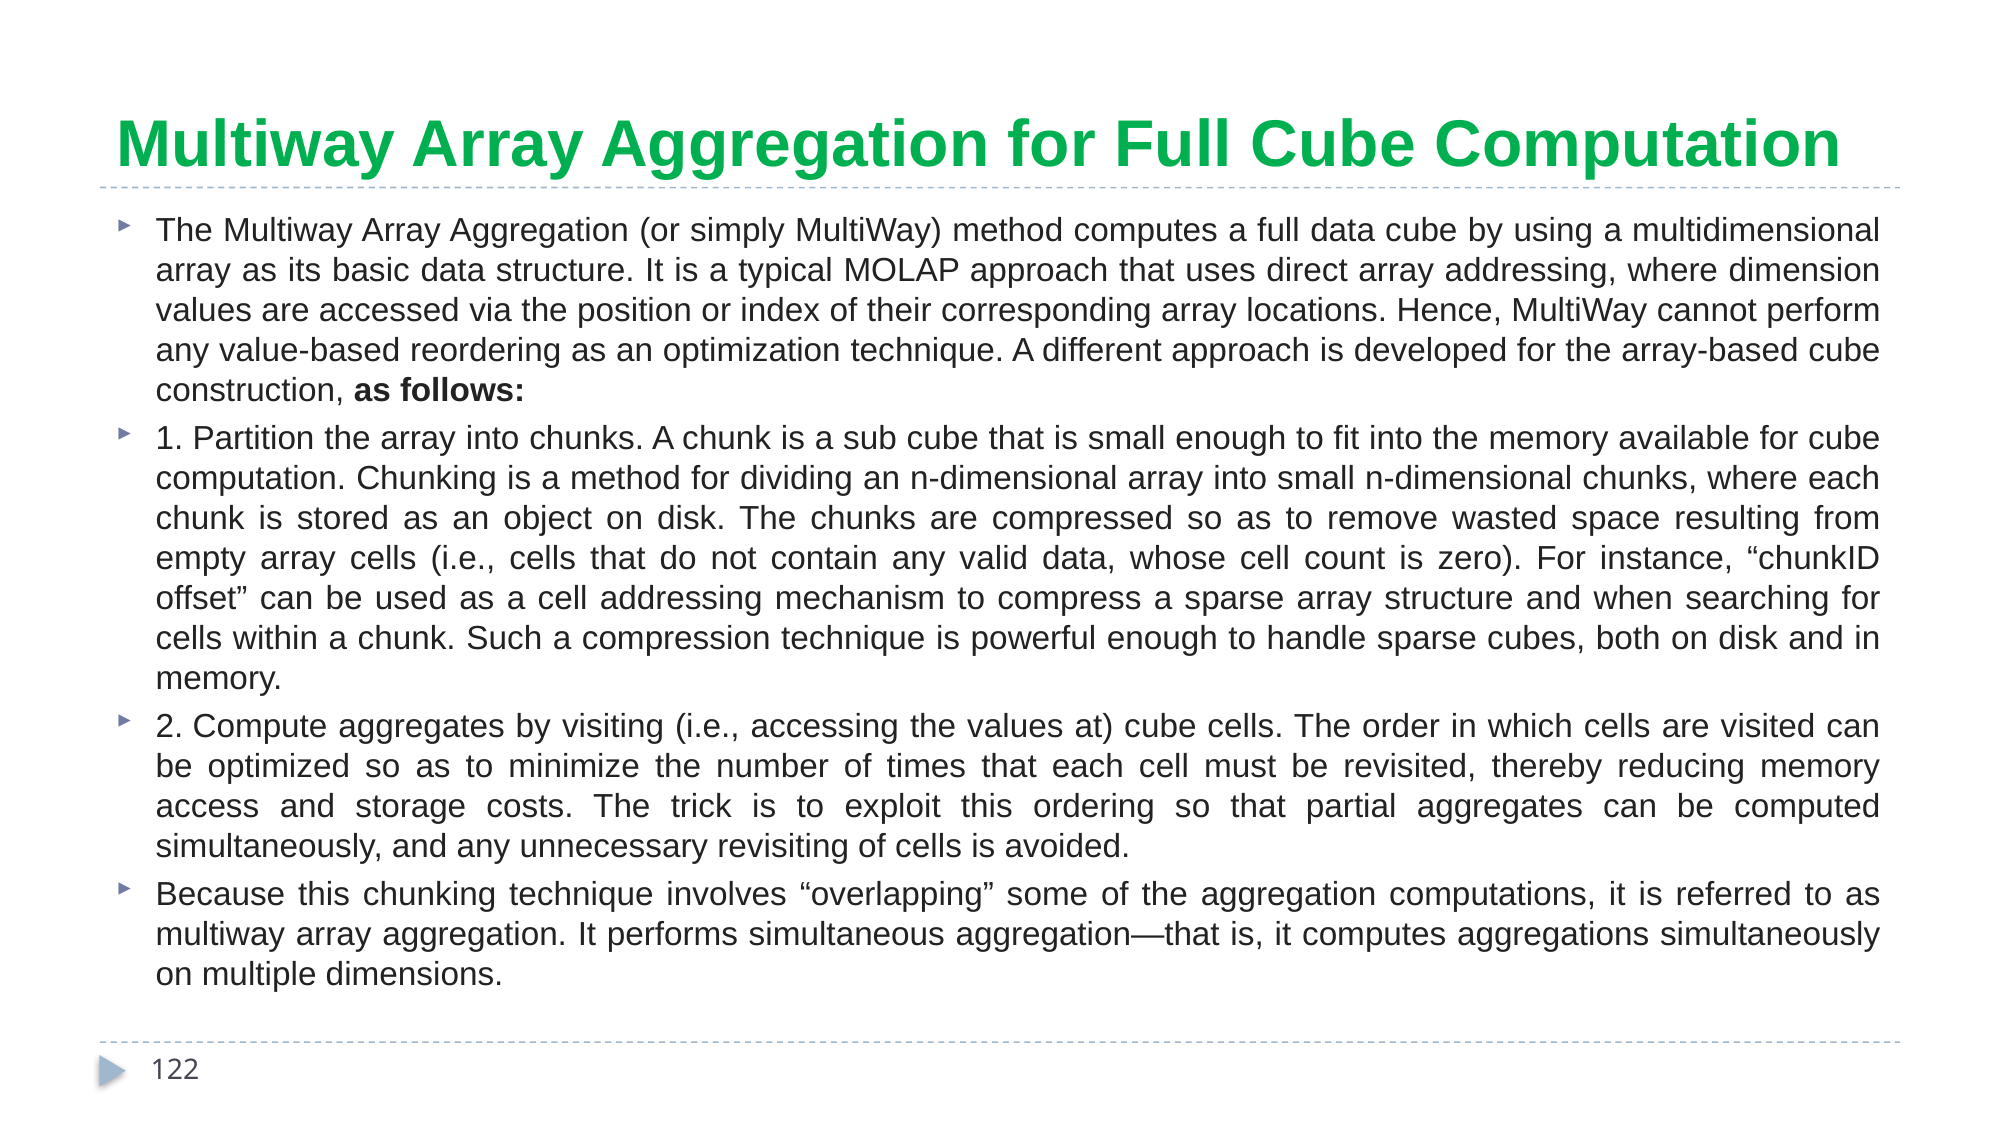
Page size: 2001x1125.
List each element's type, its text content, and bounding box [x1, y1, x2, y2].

title Multiway Array Aggregation for Full Cube Computation [99, 24, 1900, 188]
slide_number 122 [133, 1042, 568, 1103]
list The Multiway Array Aggregation (or simply MultiWay) method computes a full data cube by using a multidimensional array as its basic data structure. It is a typical MOLAP approach that uses direct array addressing, where dimension values are accessed via the position or index of their corresponding array locations. Hence, MultiWay cannot perform any value-based reordering as an optimization technique. A different approach is developed for the array-based cube construction, as follows: 1. Partition the array into chunks. A chunk is a sub cube that is small enough to fit into the memory available for cube computation. Chunking is a method for dividing an n-dimensional array into small n-dimensional chunks, where each chunk is stored as an object on disk. The chunks are compressed so as to remove wasted space resulting from empty array cells (i.e., cells that do not contain any valid data, whose cell count is zero). For instance, “chunkID offset” can be used as a cell addressing mechanism to compress a sparse array structure and when searching for cells within a chunk. Such a compression technique is powerful enough to handle sparse cubes, both on disk and in memory. 2. Compute aggregates by visiting (i.e., accessing the values at) cube cells. The order in which cells are visited can be optimized so as to minimize the number of times that each cell must be revisited, thereby reducing memory access and storage costs. The trick is to exploit this ordering so that partial aggregates can be computed simultaneously, and any unnecessary revisiting of cells is avoided. Because this chunking technique involves “overlapping” some of the aggregation computations, it is referred to as multiway array aggregation. It performs simultaneous aggregation—that is, it computes aggregations simultaneously on multiple dimensions. [99, 200, 1900, 1010]
